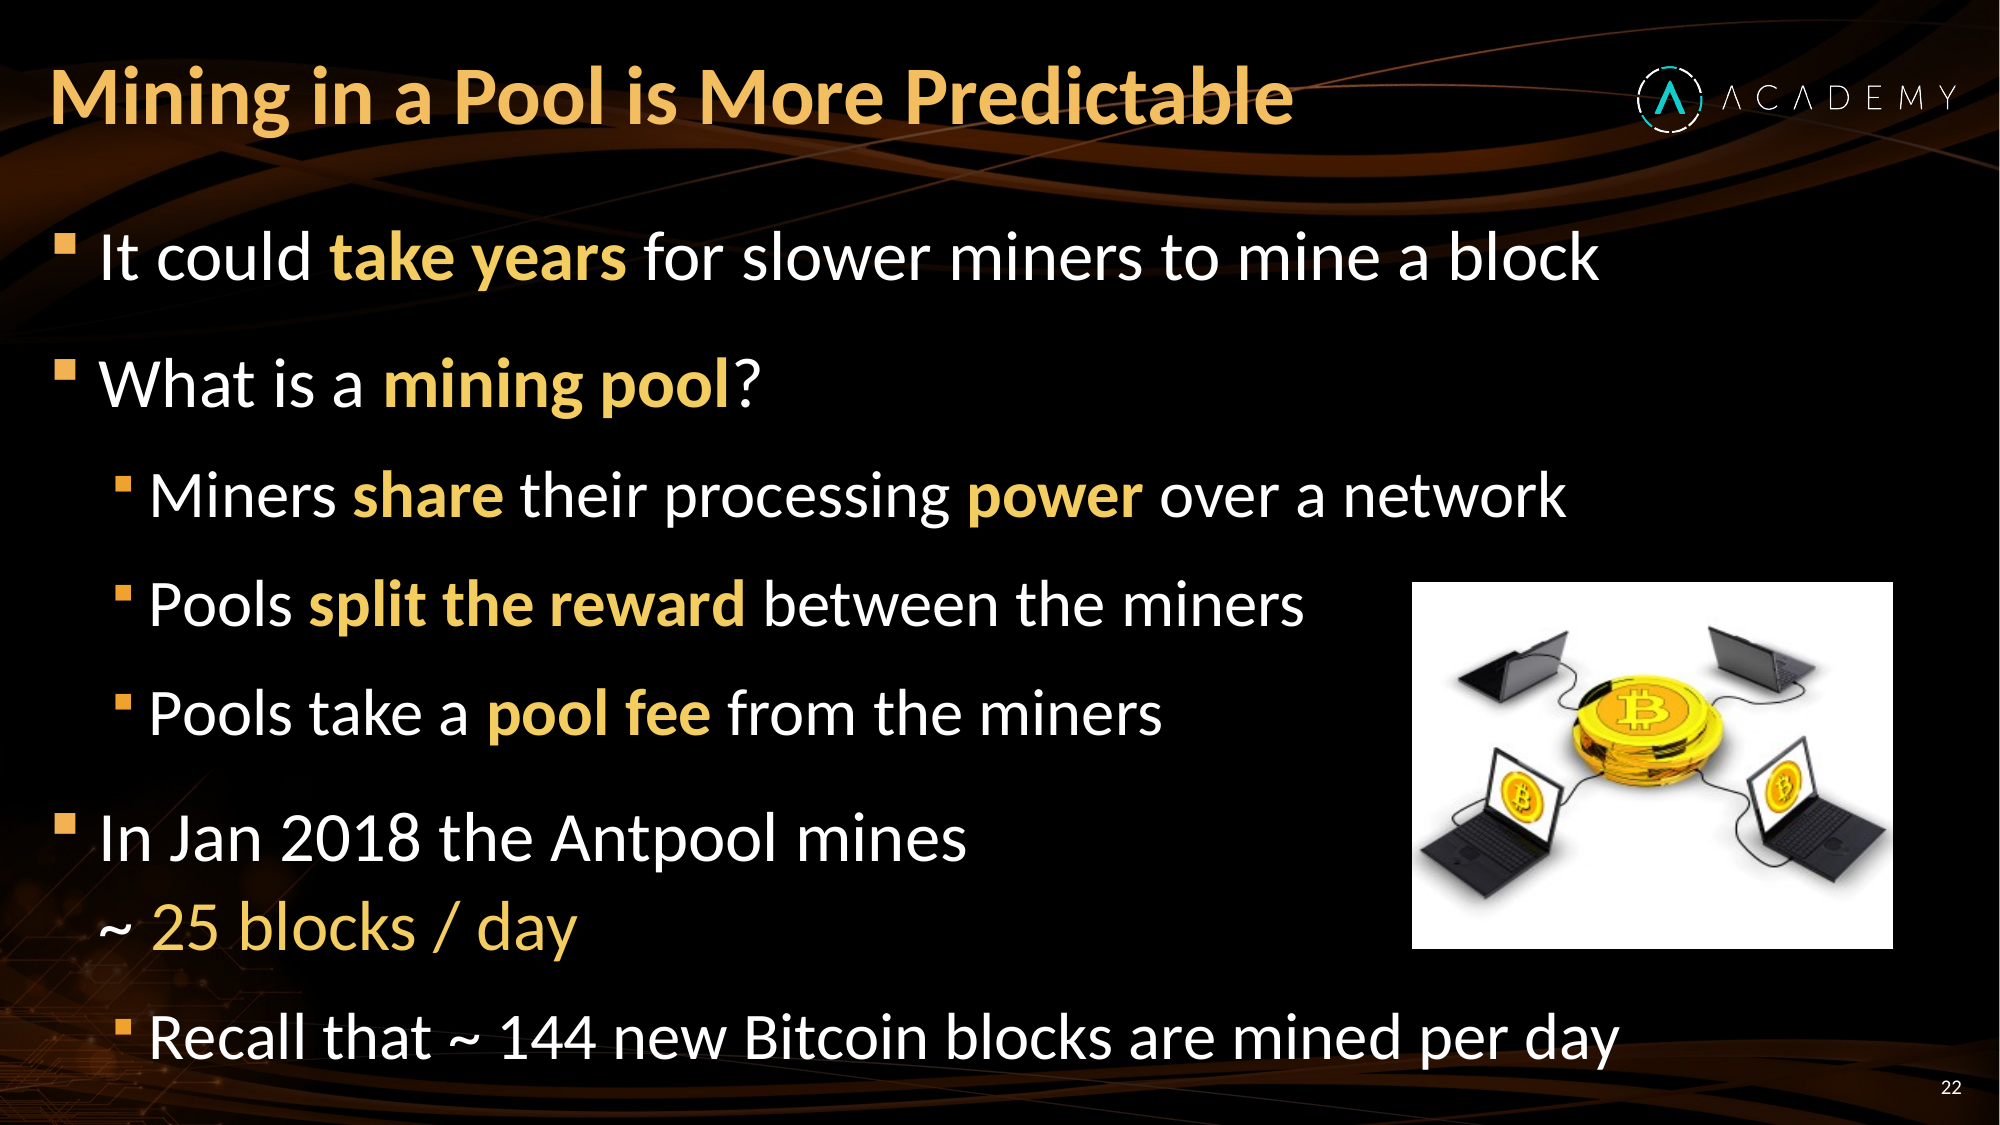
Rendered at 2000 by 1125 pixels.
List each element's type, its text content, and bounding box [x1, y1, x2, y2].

picture [0, 0, 2000, 1125]
list It could take years for slower miners to mine a block What is a mining pool? Miners share their processing power over a network Pools split the reward between the miners Pools take a pool fee from the miners In Jan 2018 the Antpool mines ~ 25 blocks / day Recall that ~ 144 new Bitcoin blocks are mined per day [31, 200, 1968, 1103]
title Mining in a Pool is More Predictable [30, 6, 1602, 189]
